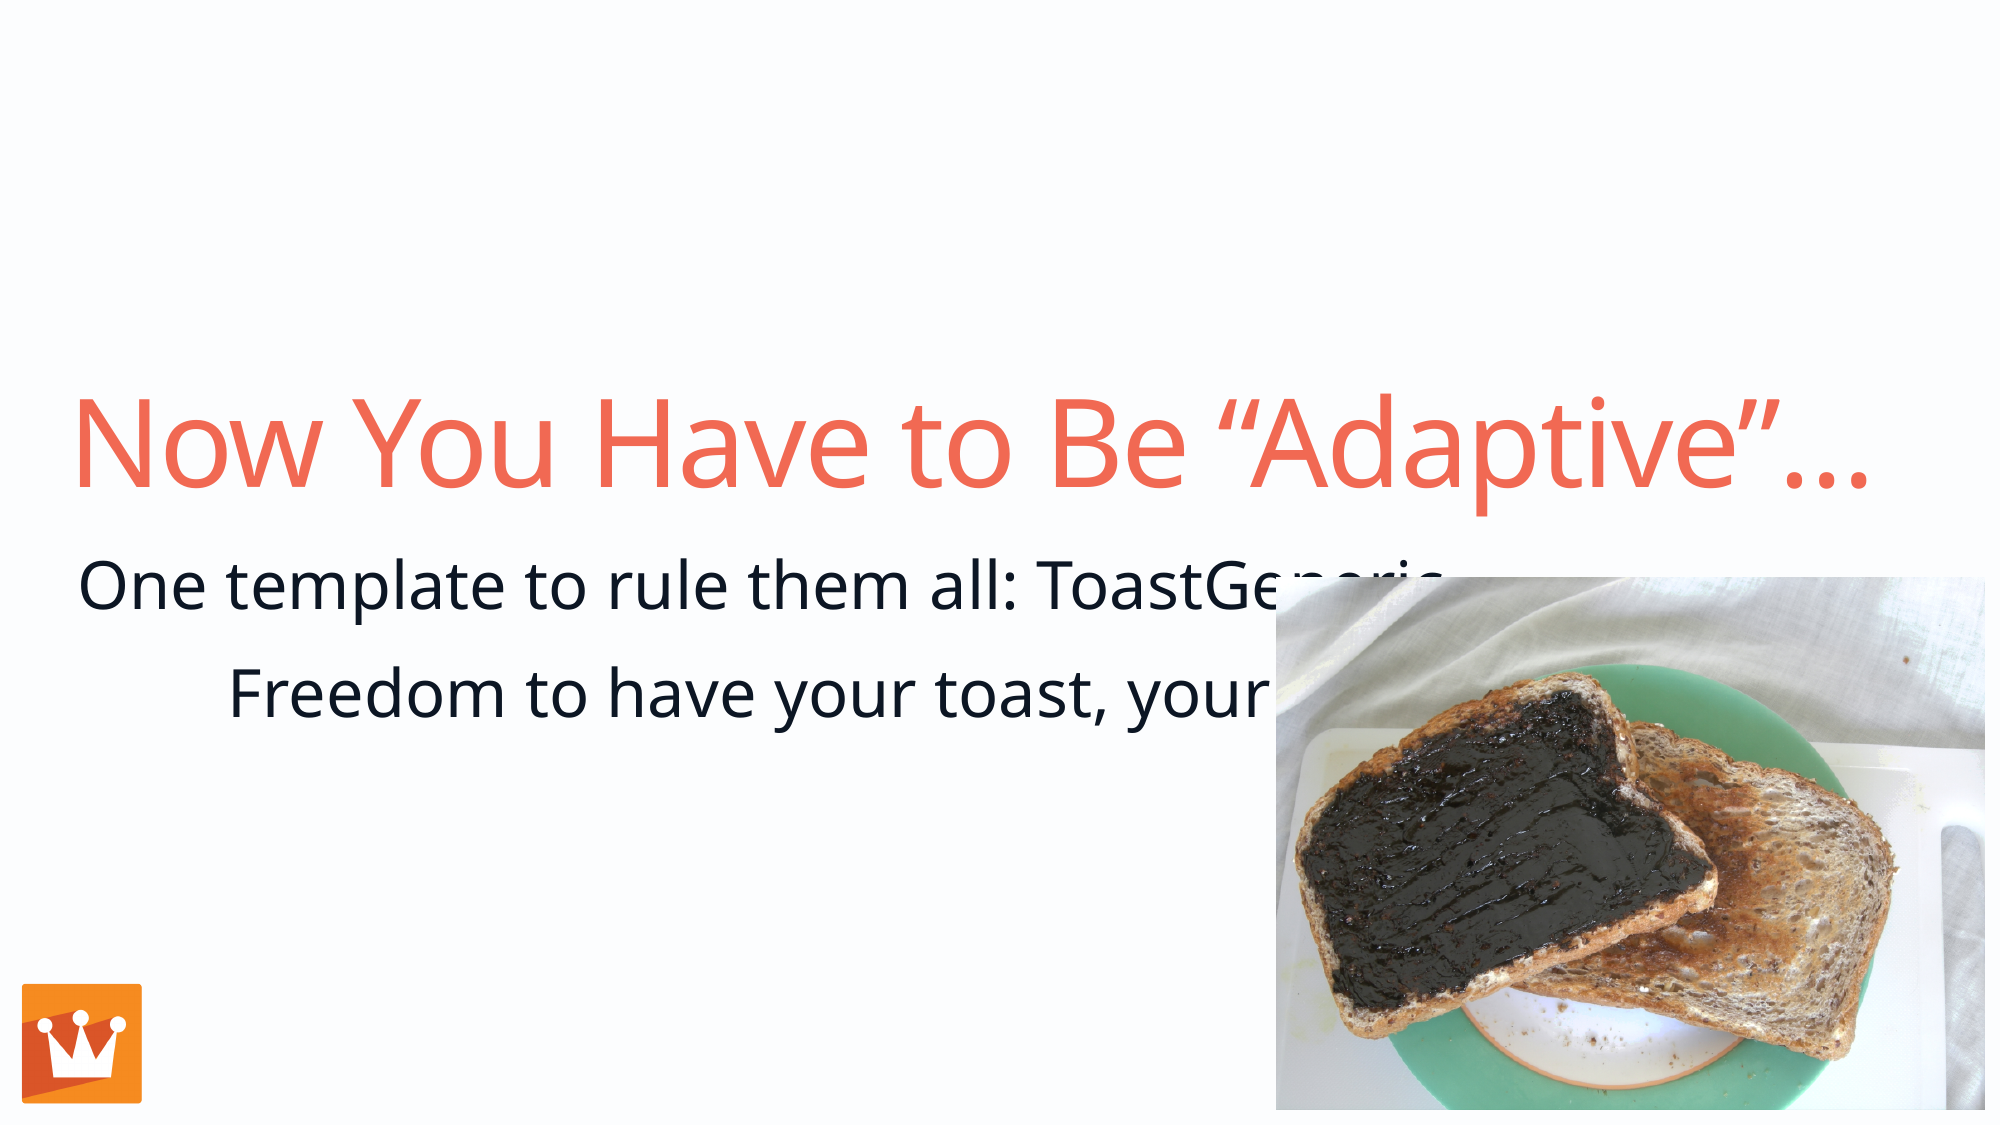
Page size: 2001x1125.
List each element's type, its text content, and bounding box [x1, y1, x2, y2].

picture [15, 977, 148, 1110]
title Now You Have to Be “Adaptive”… [53, 353, 1892, 519]
picture [1276, 577, 1985, 1110]
list One template to rule them all: ToastGeneric Freedom to have your toast, your way [62, 535, 1892, 896]
